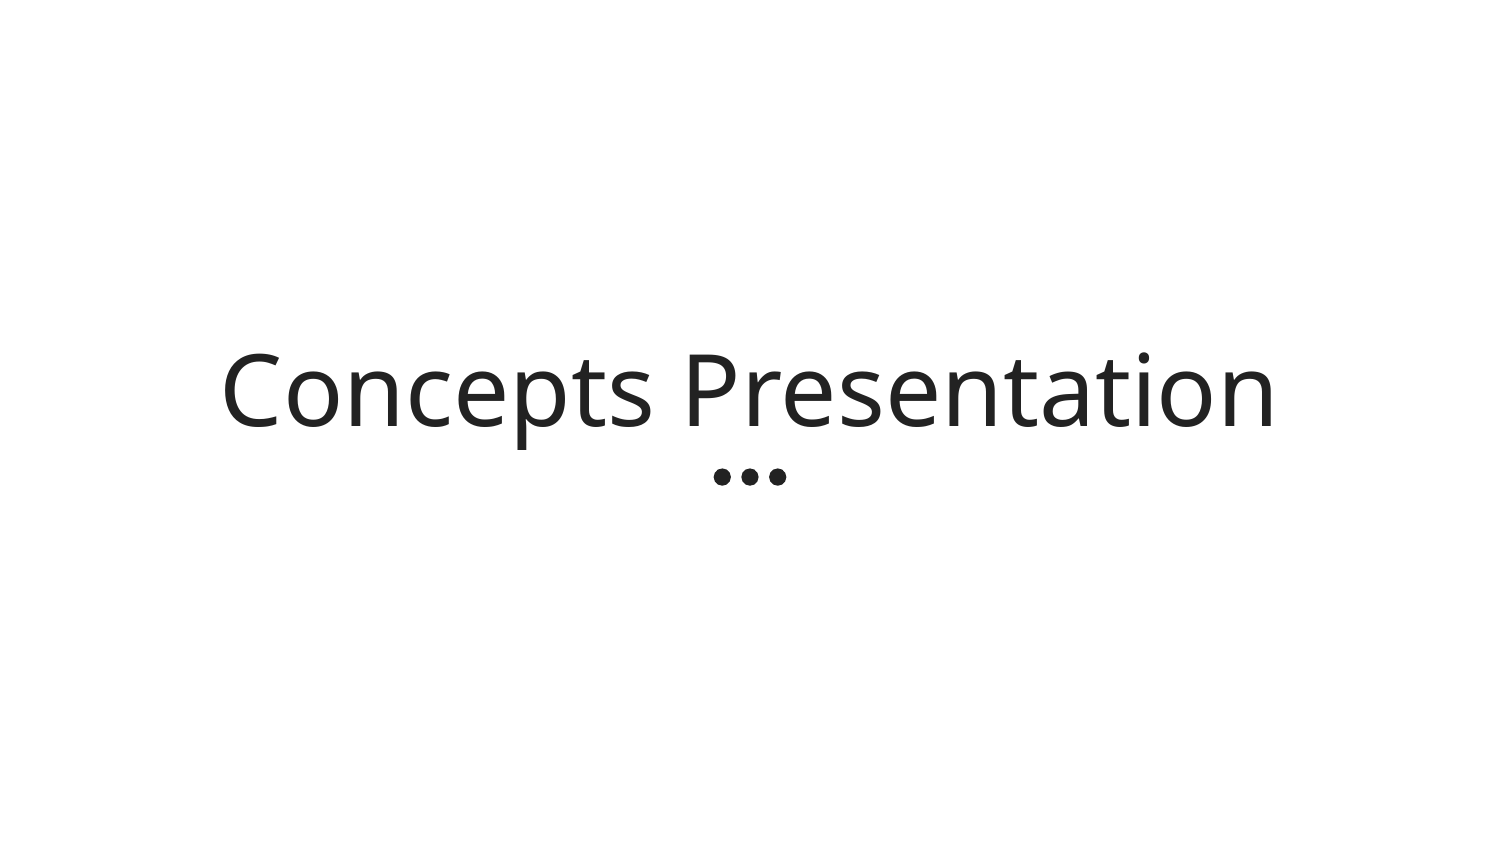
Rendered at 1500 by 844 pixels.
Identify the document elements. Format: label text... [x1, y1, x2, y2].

title Concepts Presentation [110, 162, 1390, 447]
